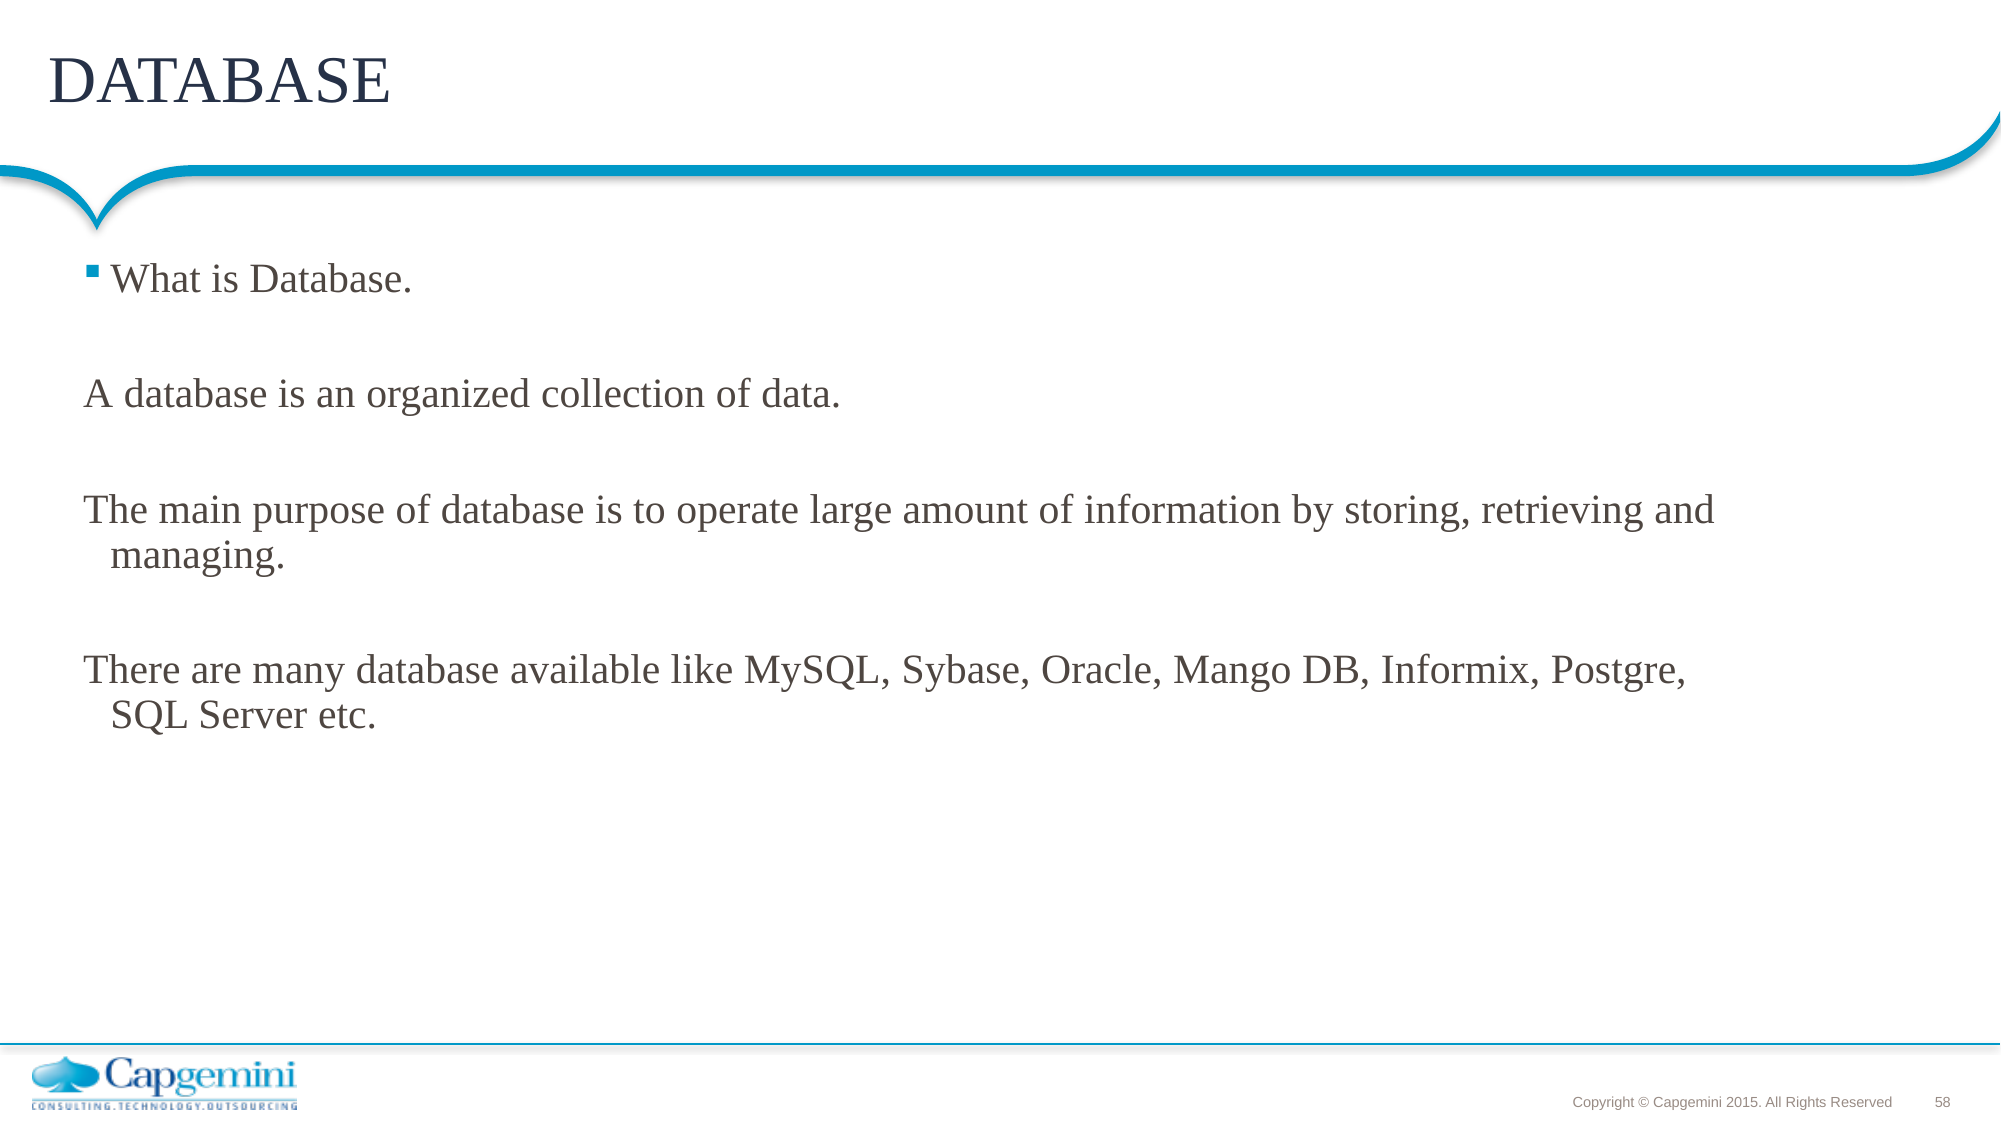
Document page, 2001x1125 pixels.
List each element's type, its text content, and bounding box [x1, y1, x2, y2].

picture [32, 1056, 297, 1110]
title DATABASE [0, 0, 2000, 165]
list What is Database. A database is an organized collection of data. The main purpose of database is to operate large amount of information by storing, retrieving and managing. There are many database available like MySQL, Sybase, Oracle, Mango DB, Informix, Postgre, SQL Server etc. [65, 245, 1788, 1007]
